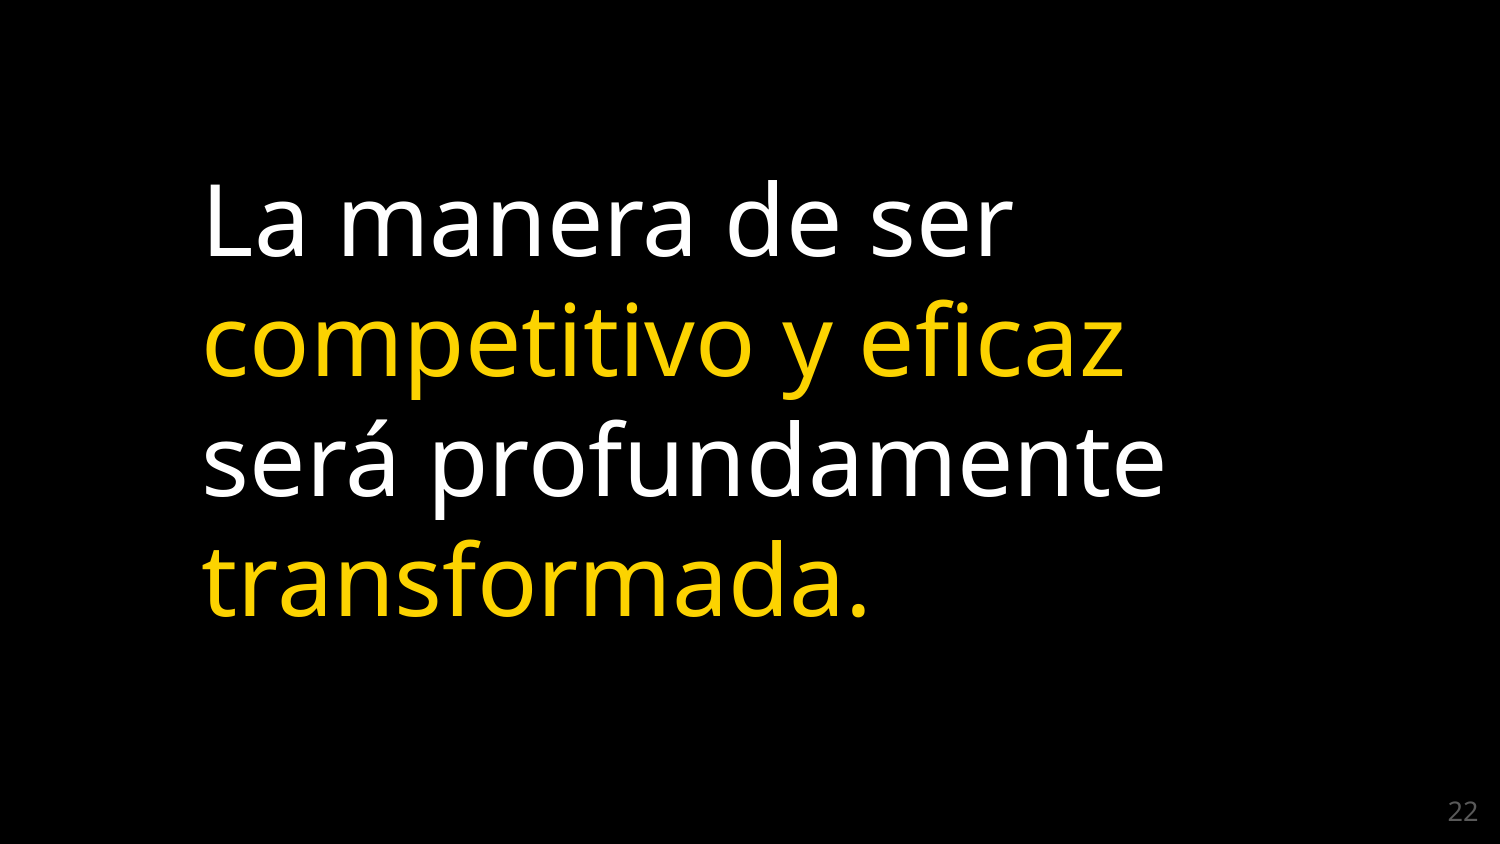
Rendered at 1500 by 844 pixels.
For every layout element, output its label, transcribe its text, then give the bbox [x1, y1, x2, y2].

text_box La manera de ser competitivo y eficaz será profundamente transformada. [186, 141, 1345, 679]
slide_number ‹#› [1403, 779, 1494, 844]
